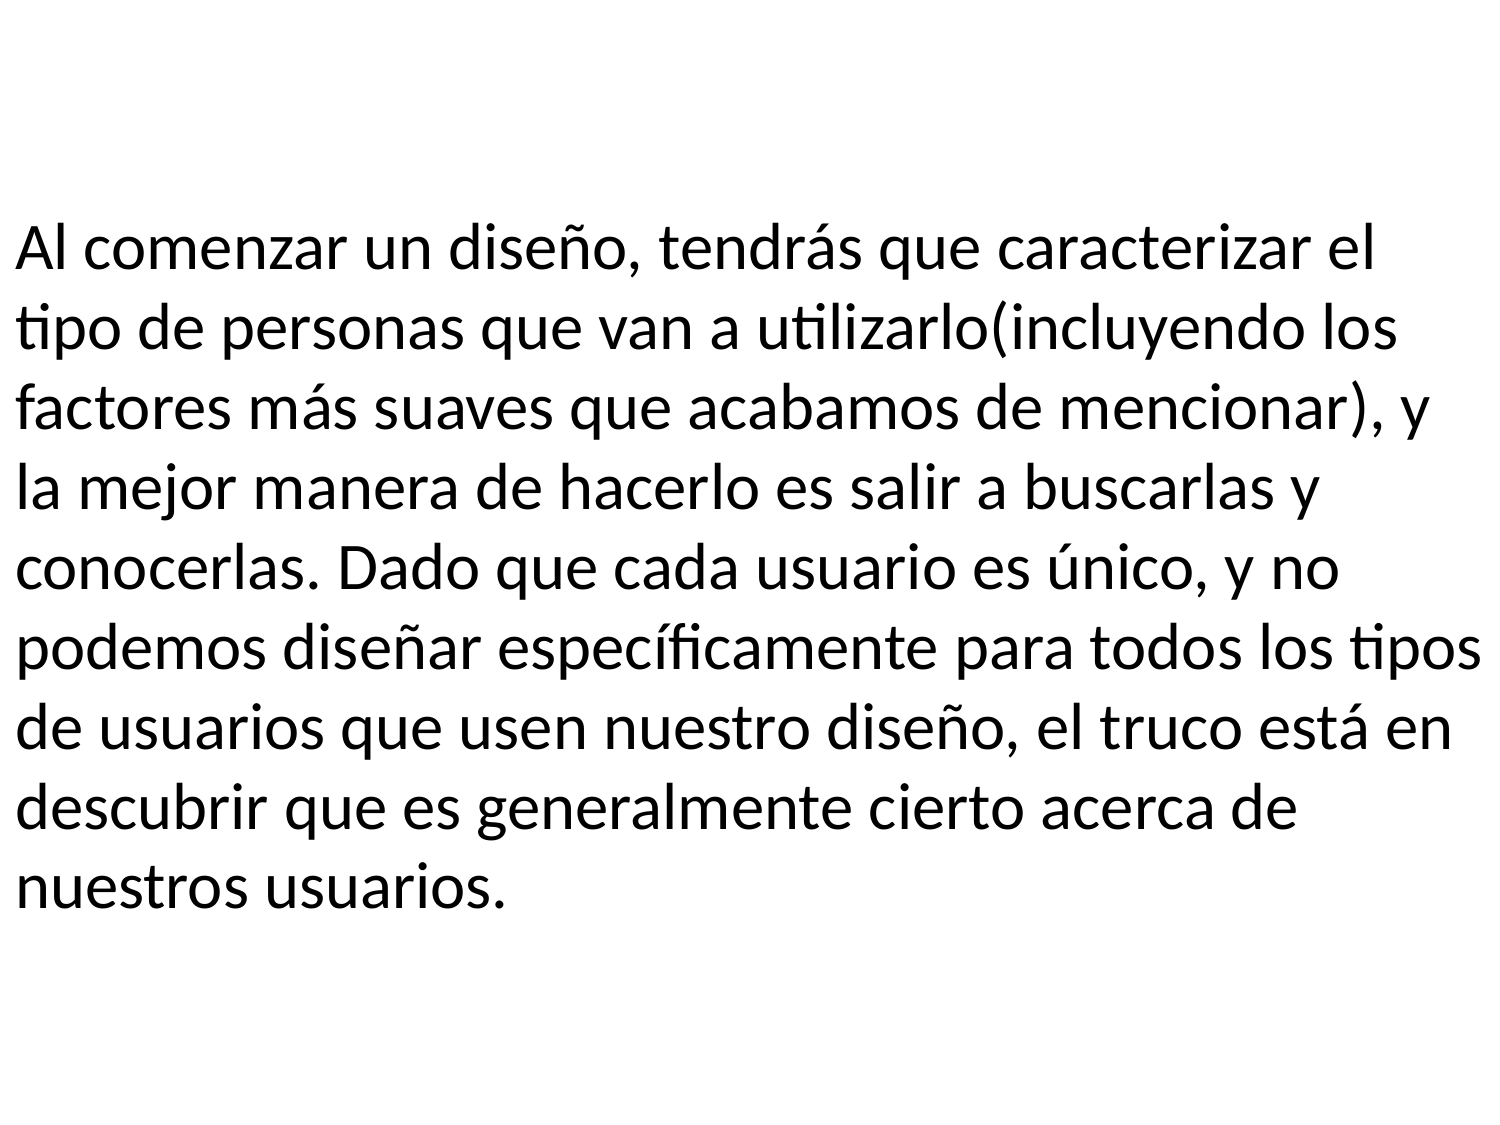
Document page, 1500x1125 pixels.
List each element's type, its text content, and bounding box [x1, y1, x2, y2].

list Al comenzar un diseño, tendrás que caracterizar el tipo de personas que van a utilizarlo(incluyendo los factores más suaves que acabamos de mencionar), y la mejor manera de hacerlo es salir a buscarlas y conocerlas. Dado que cada usuario es único, y no podemos diseñar específicamente para todos los tipos de usuarios que usen nuestro diseño, el truco está en descubrir que es generalmente cierto acerca de nuestros usuarios. [0, 0, 1500, 1125]
